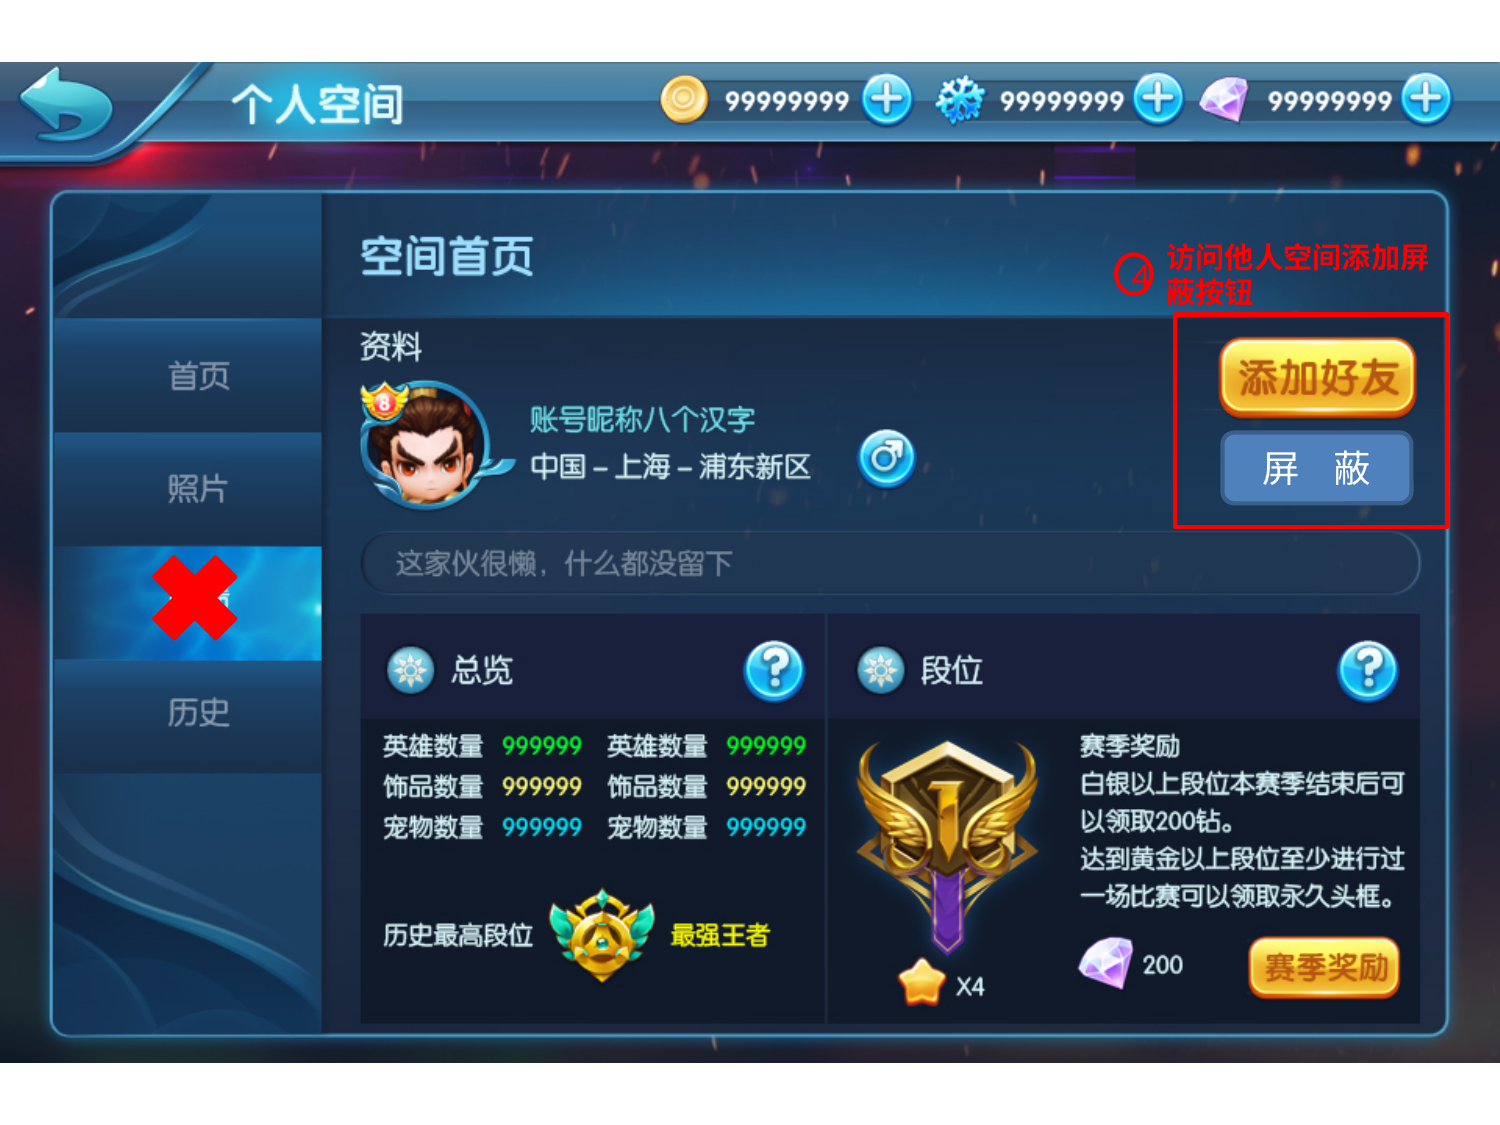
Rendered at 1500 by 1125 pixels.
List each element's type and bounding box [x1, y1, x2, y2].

picture [0, 62, 1500, 1063]
